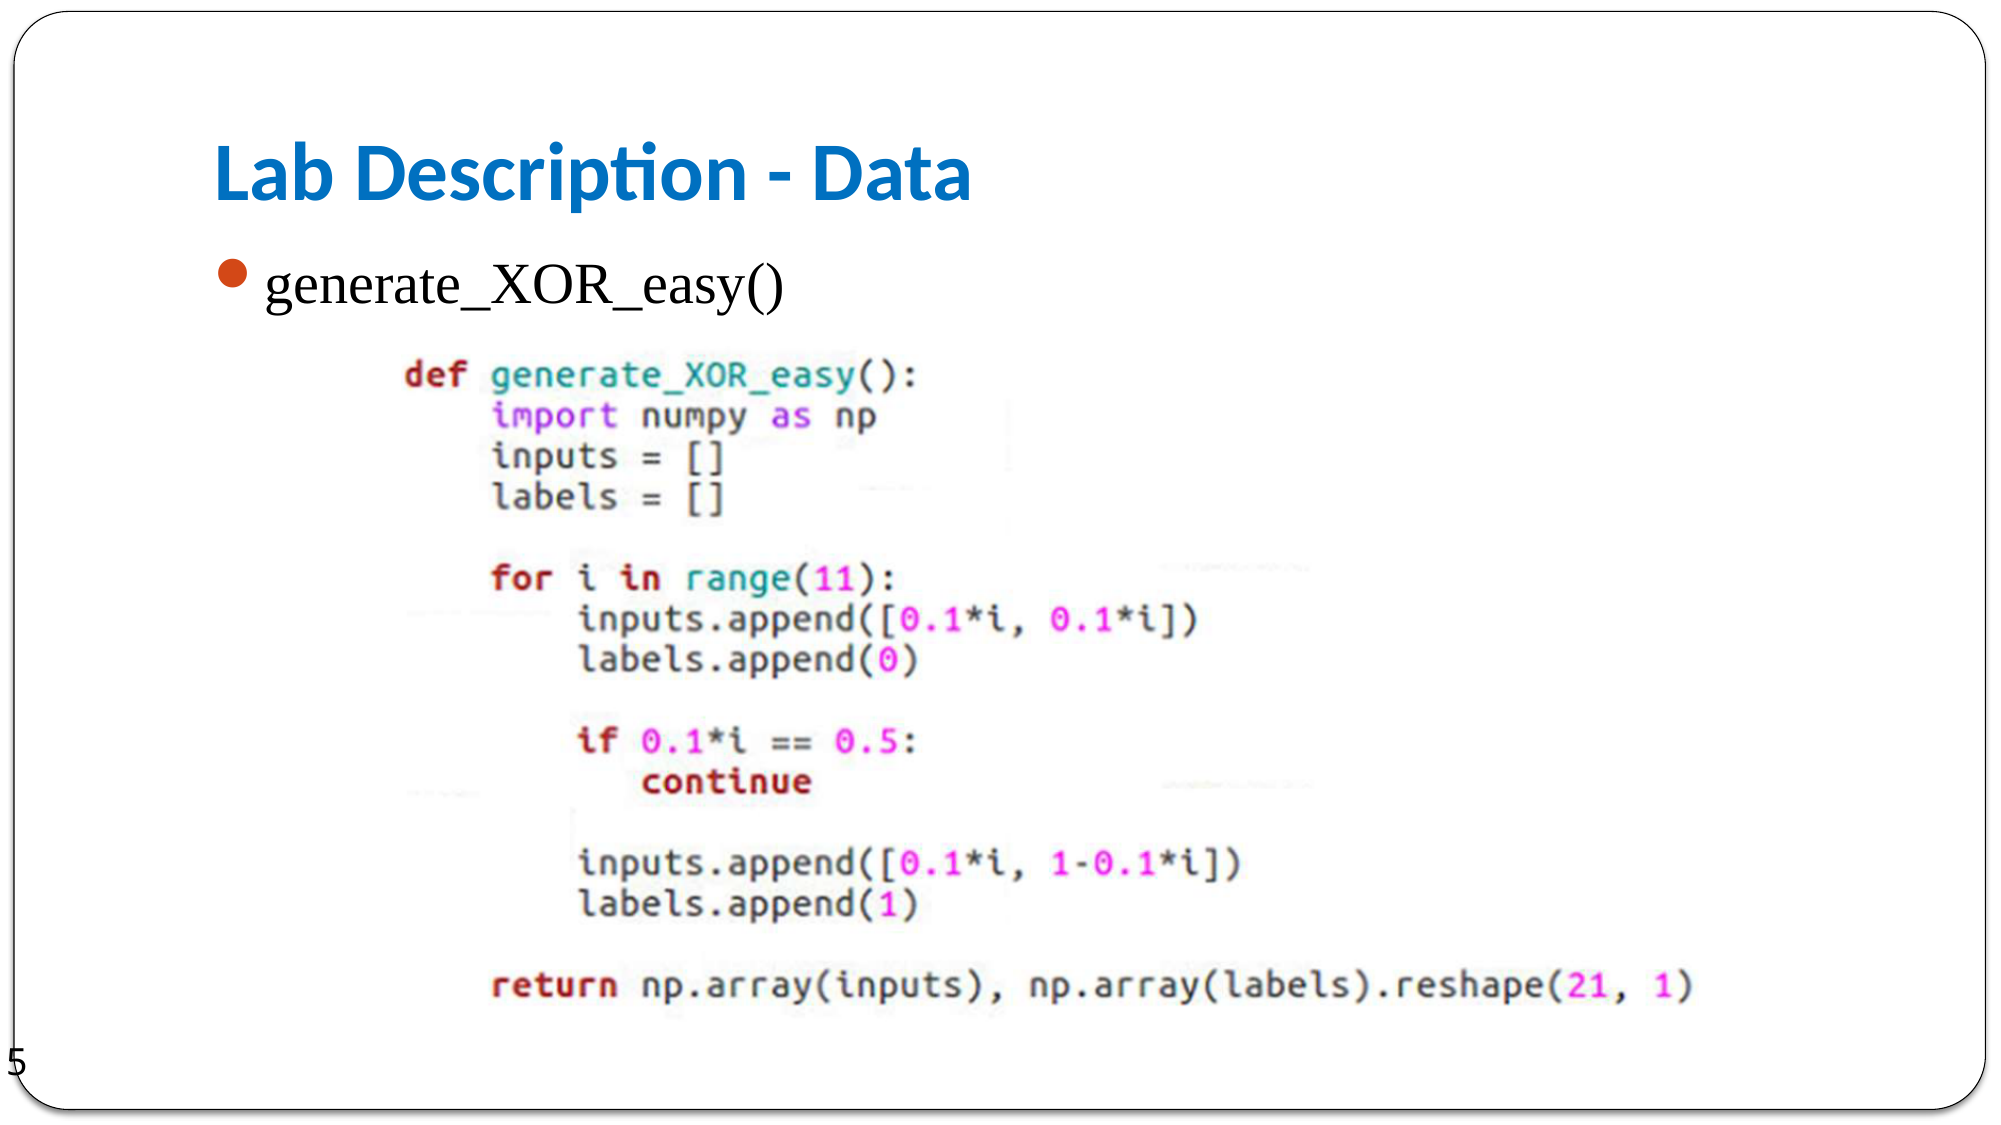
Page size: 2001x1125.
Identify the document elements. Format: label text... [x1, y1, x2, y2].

list generate_XOR_easy() [200, 237, 1900, 1101]
picture [400, 346, 1700, 1023]
title Lab Description - Data [200, 45, 1900, 233]
